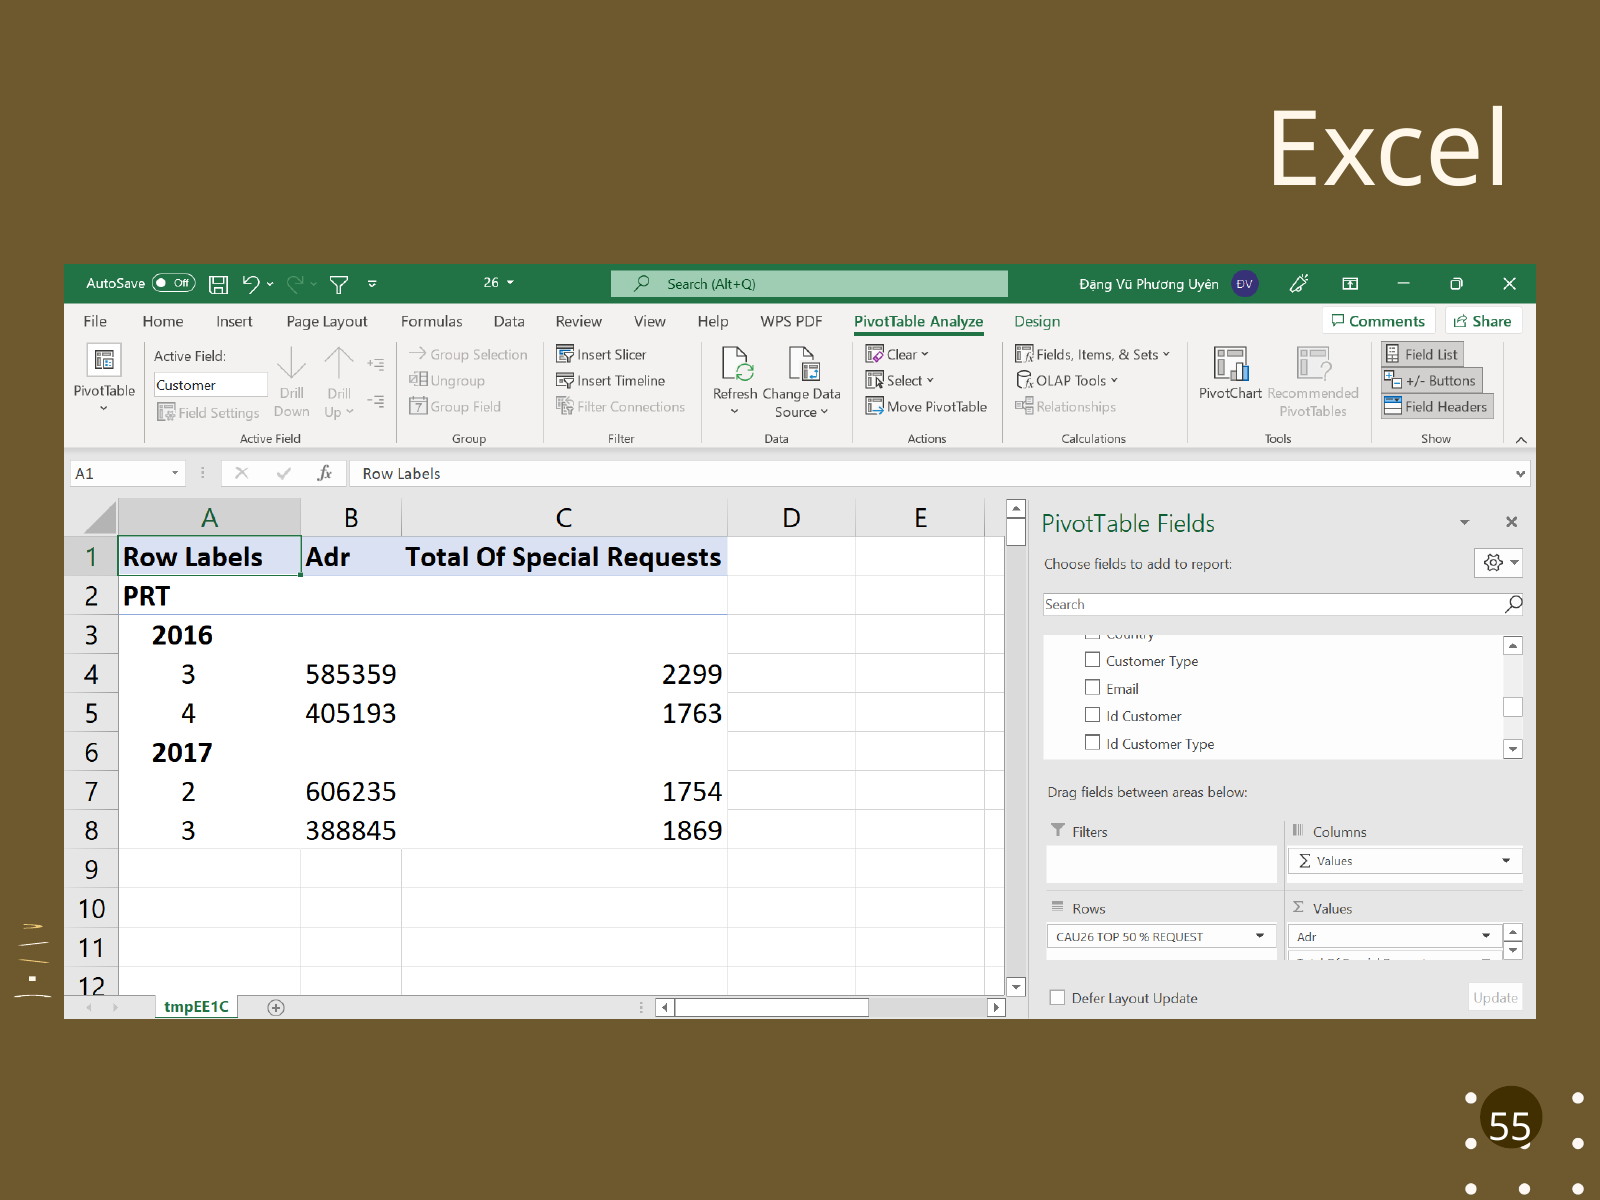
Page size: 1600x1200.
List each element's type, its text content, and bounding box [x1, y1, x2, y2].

picture [1466, 1080, 1600, 1200]
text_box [13, 923, 59, 999]
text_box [1479, 1085, 1543, 1149]
text_box Excel [429, 55, 1512, 206]
picture [64, 263, 1536, 1019]
